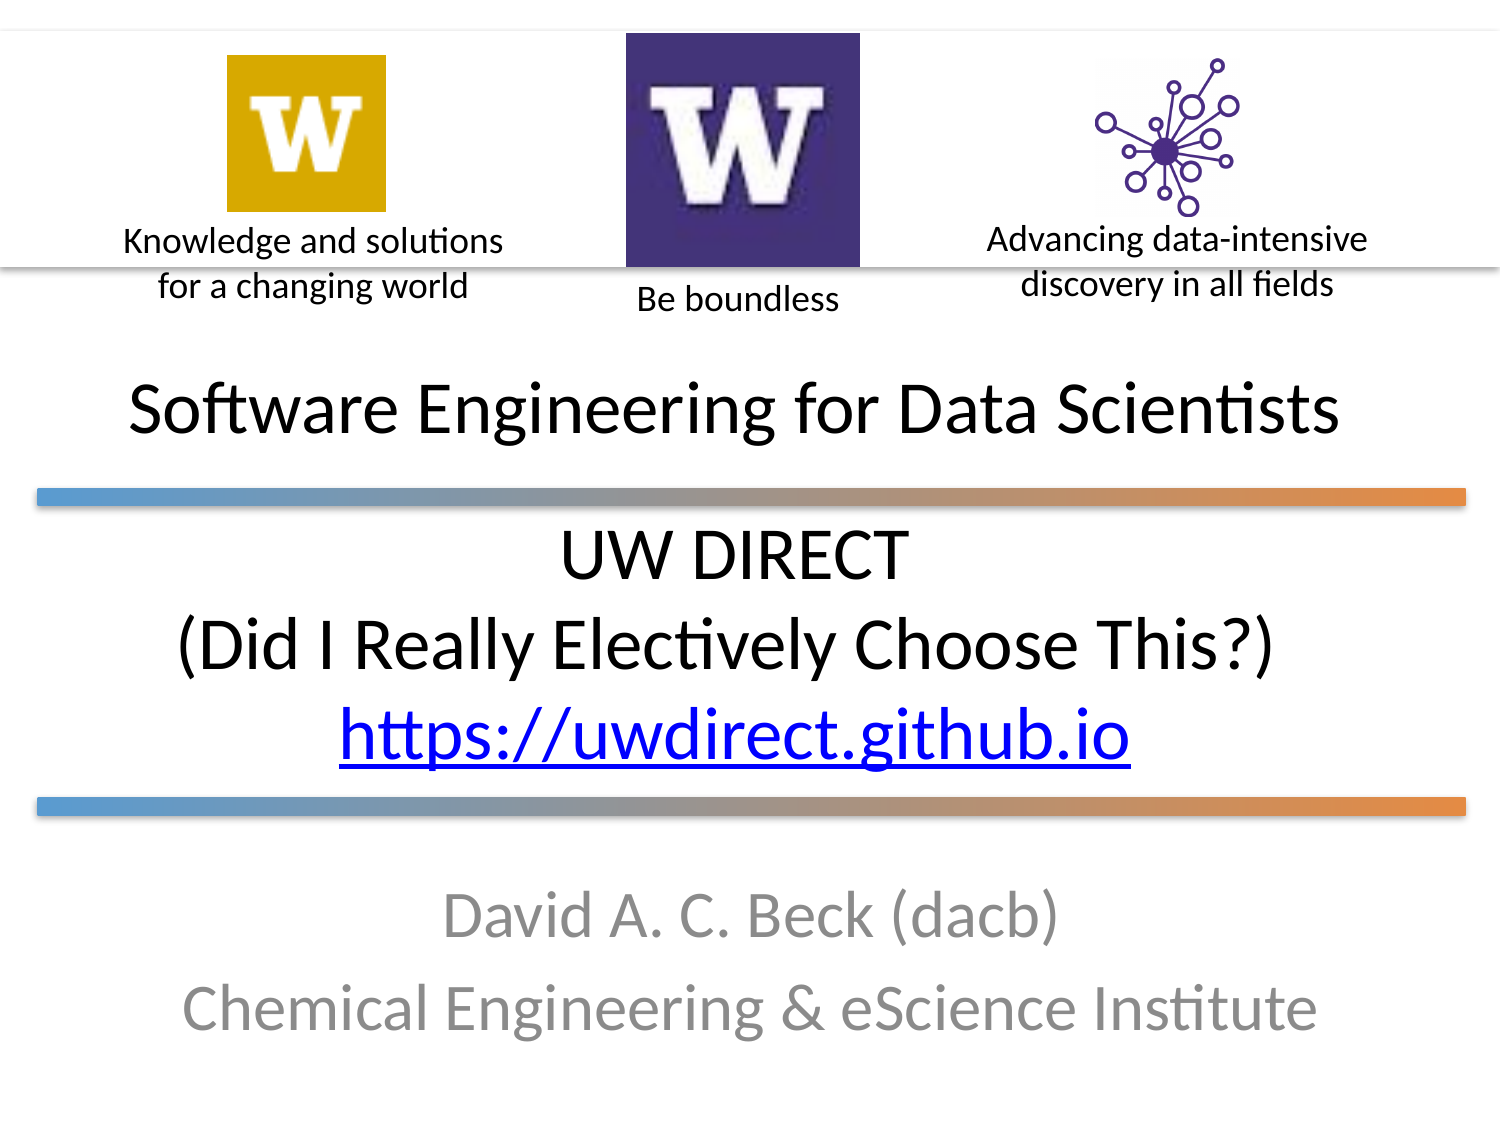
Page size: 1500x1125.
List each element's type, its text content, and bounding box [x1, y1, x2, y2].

picture [227, 55, 387, 213]
text_box [37, 487, 97, 507]
text_box [1373, 487, 1466, 507]
text_box [37, 797, 97, 816]
text_box Advancing data-intensive discovery in all fields [944, 206, 1411, 312]
text_box Be boundless [556, 266, 921, 326]
text_box [0, 31, 628, 267]
text_box UW DIRECT (Did I Really Electively Choose This?) https://uwdirect.github.io [97, 461, 1373, 818]
text_box [859, 31, 1500, 267]
text_box [1373, 797, 1466, 816]
subtitle David A. C. Beck (dacb) Chemical Engineering & eScience Institute [37, 862, 1466, 1052]
picture [1095, 58, 1240, 218]
text_box Knowledge and solutions for a changing world [97, 208, 530, 314]
title Software Engineering for Data Scientists [97, 341, 1373, 461]
picture [626, 33, 860, 267]
